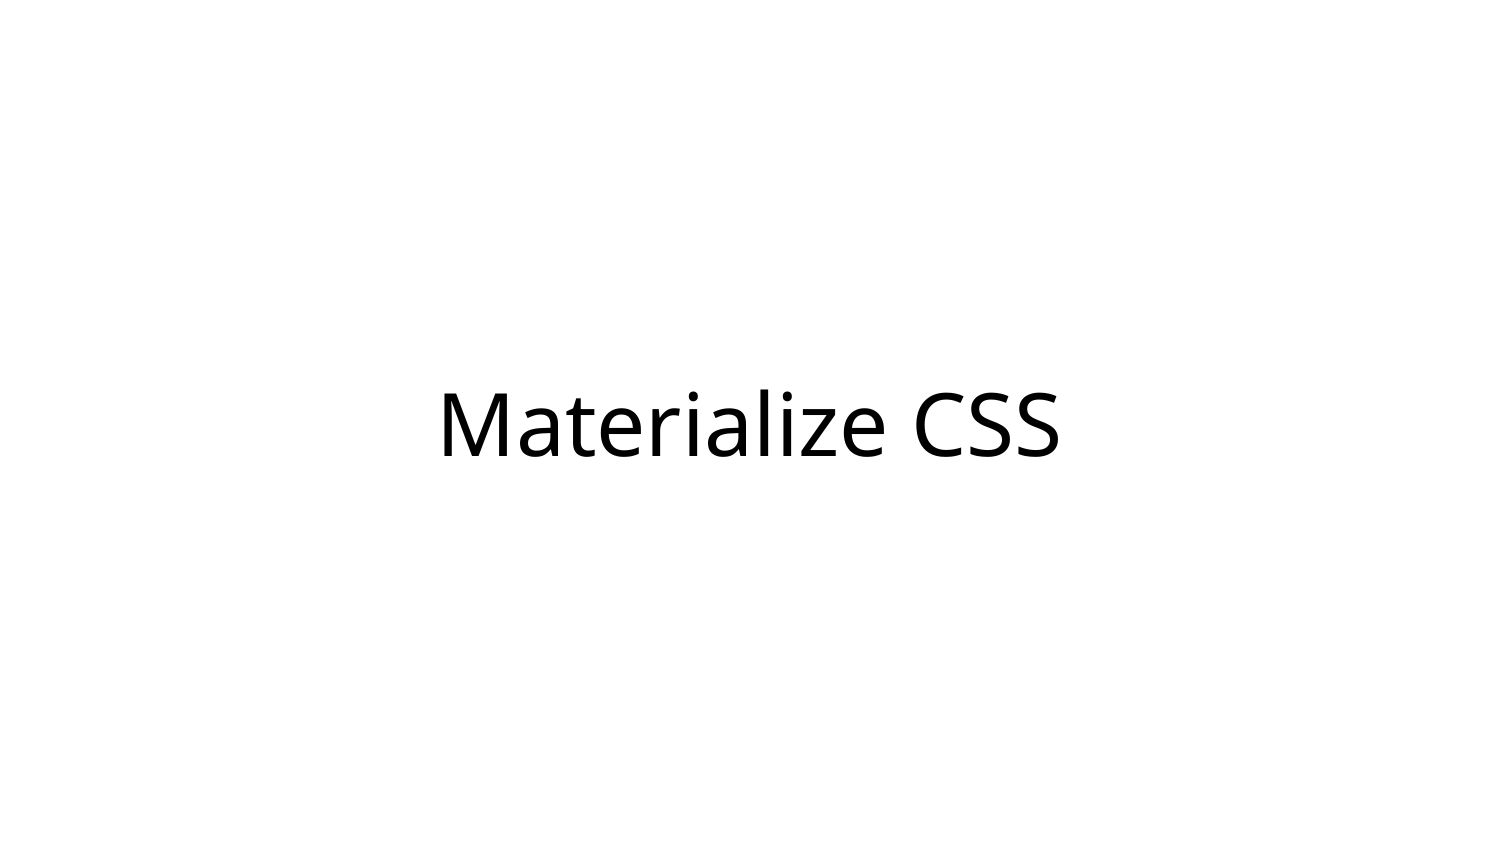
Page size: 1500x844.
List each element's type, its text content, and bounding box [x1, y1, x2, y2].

title Materialize CSS [0, 374, 1500, 469]
